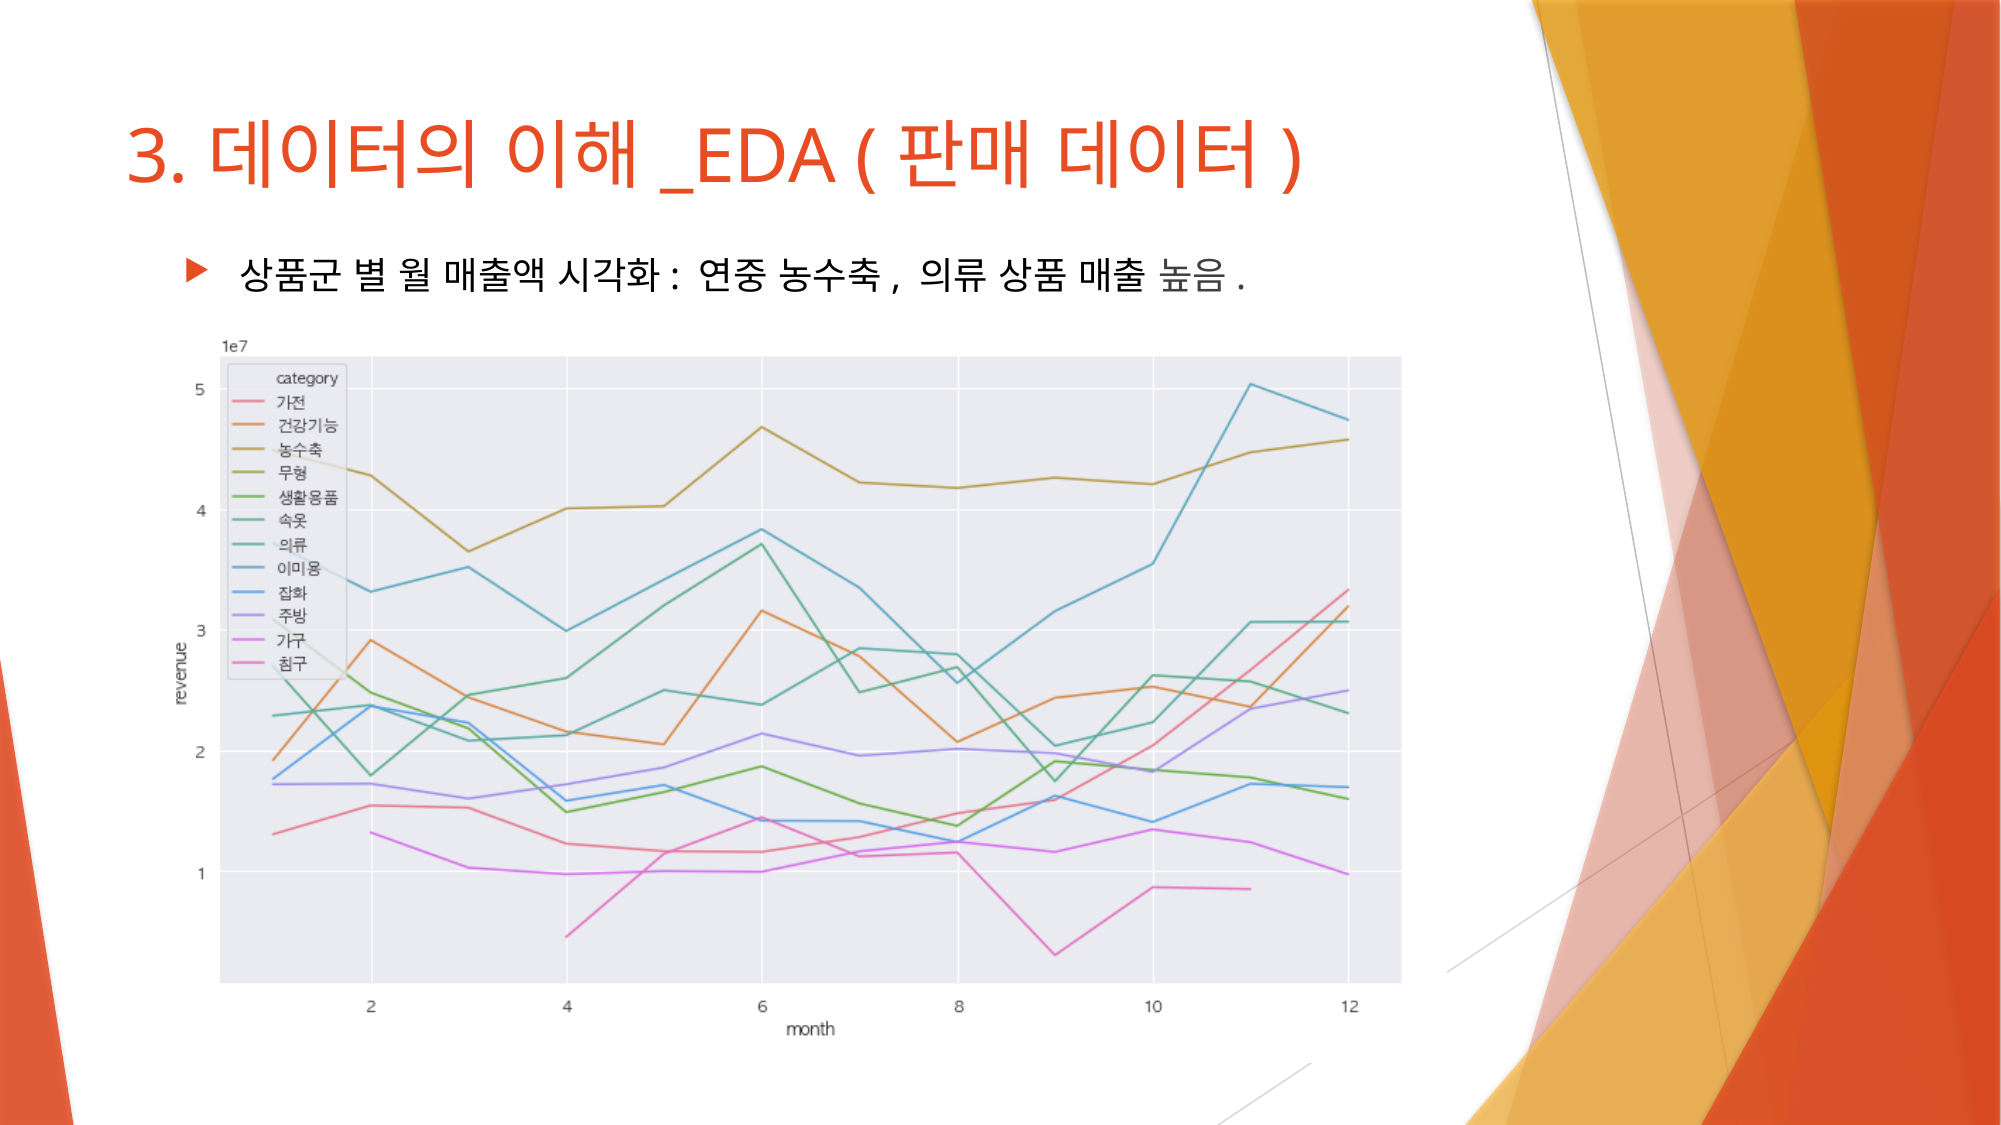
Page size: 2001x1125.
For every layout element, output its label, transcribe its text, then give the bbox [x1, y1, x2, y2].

title 3.데이터의 이해_EDA (판매 데이터) [111, 99, 1522, 317]
text_box 상품군 별 월 매출액 시각화: 연중 농수축, 의류 상품 매출 높음. [168, 244, 1579, 317]
picture [168, 316, 1448, 1063]
